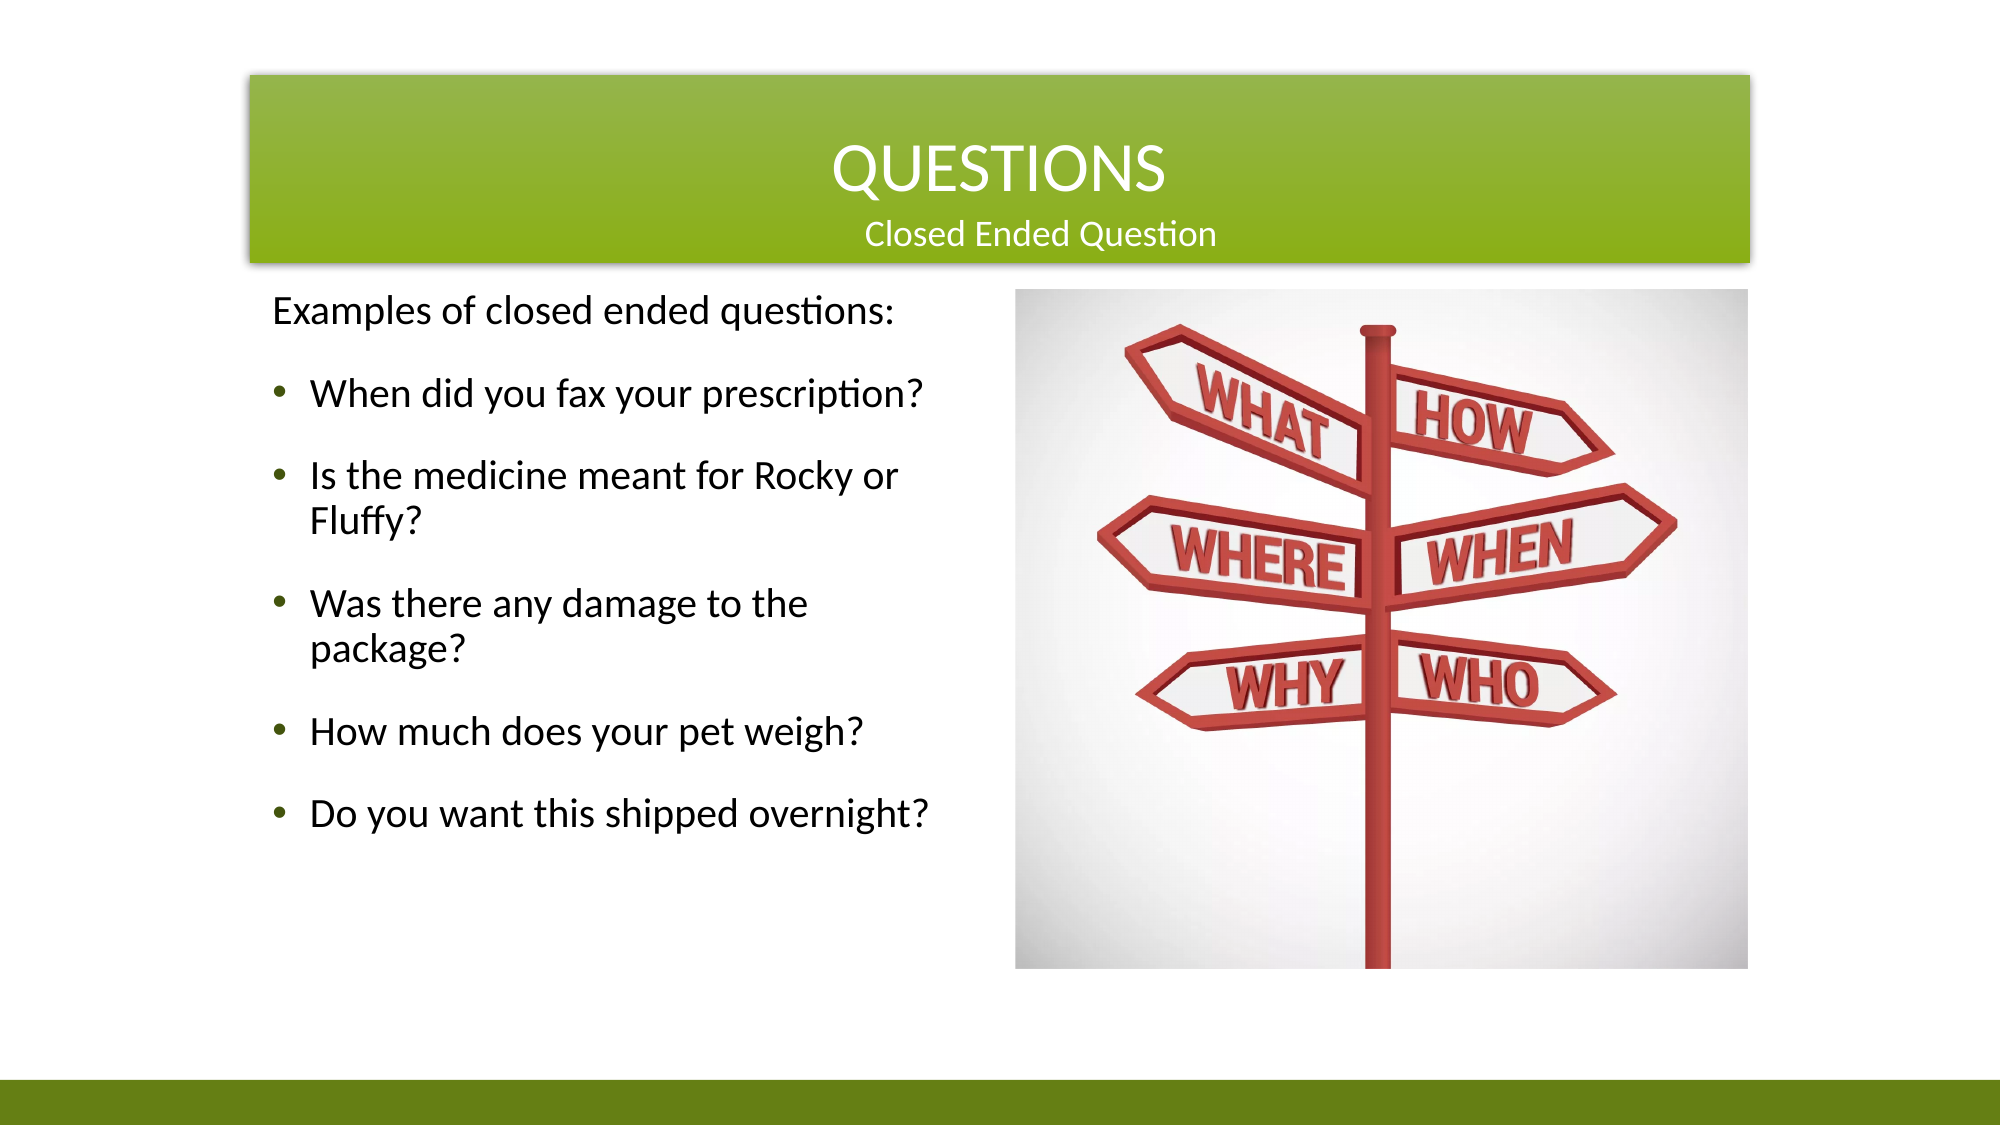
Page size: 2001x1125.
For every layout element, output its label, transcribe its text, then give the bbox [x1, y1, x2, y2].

list Examples of closed ended questions: When did you fax your prescription? Is the medicine meant for Rocky or Fluffy? Was there any damage to the package? How much does your pet weigh? Do you want this shipped overnight? [249, 281, 988, 1014]
text_box Closed Ended Question [849, 201, 1358, 262]
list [1015, 289, 1751, 969]
title questions [249, 75, 1750, 263]
